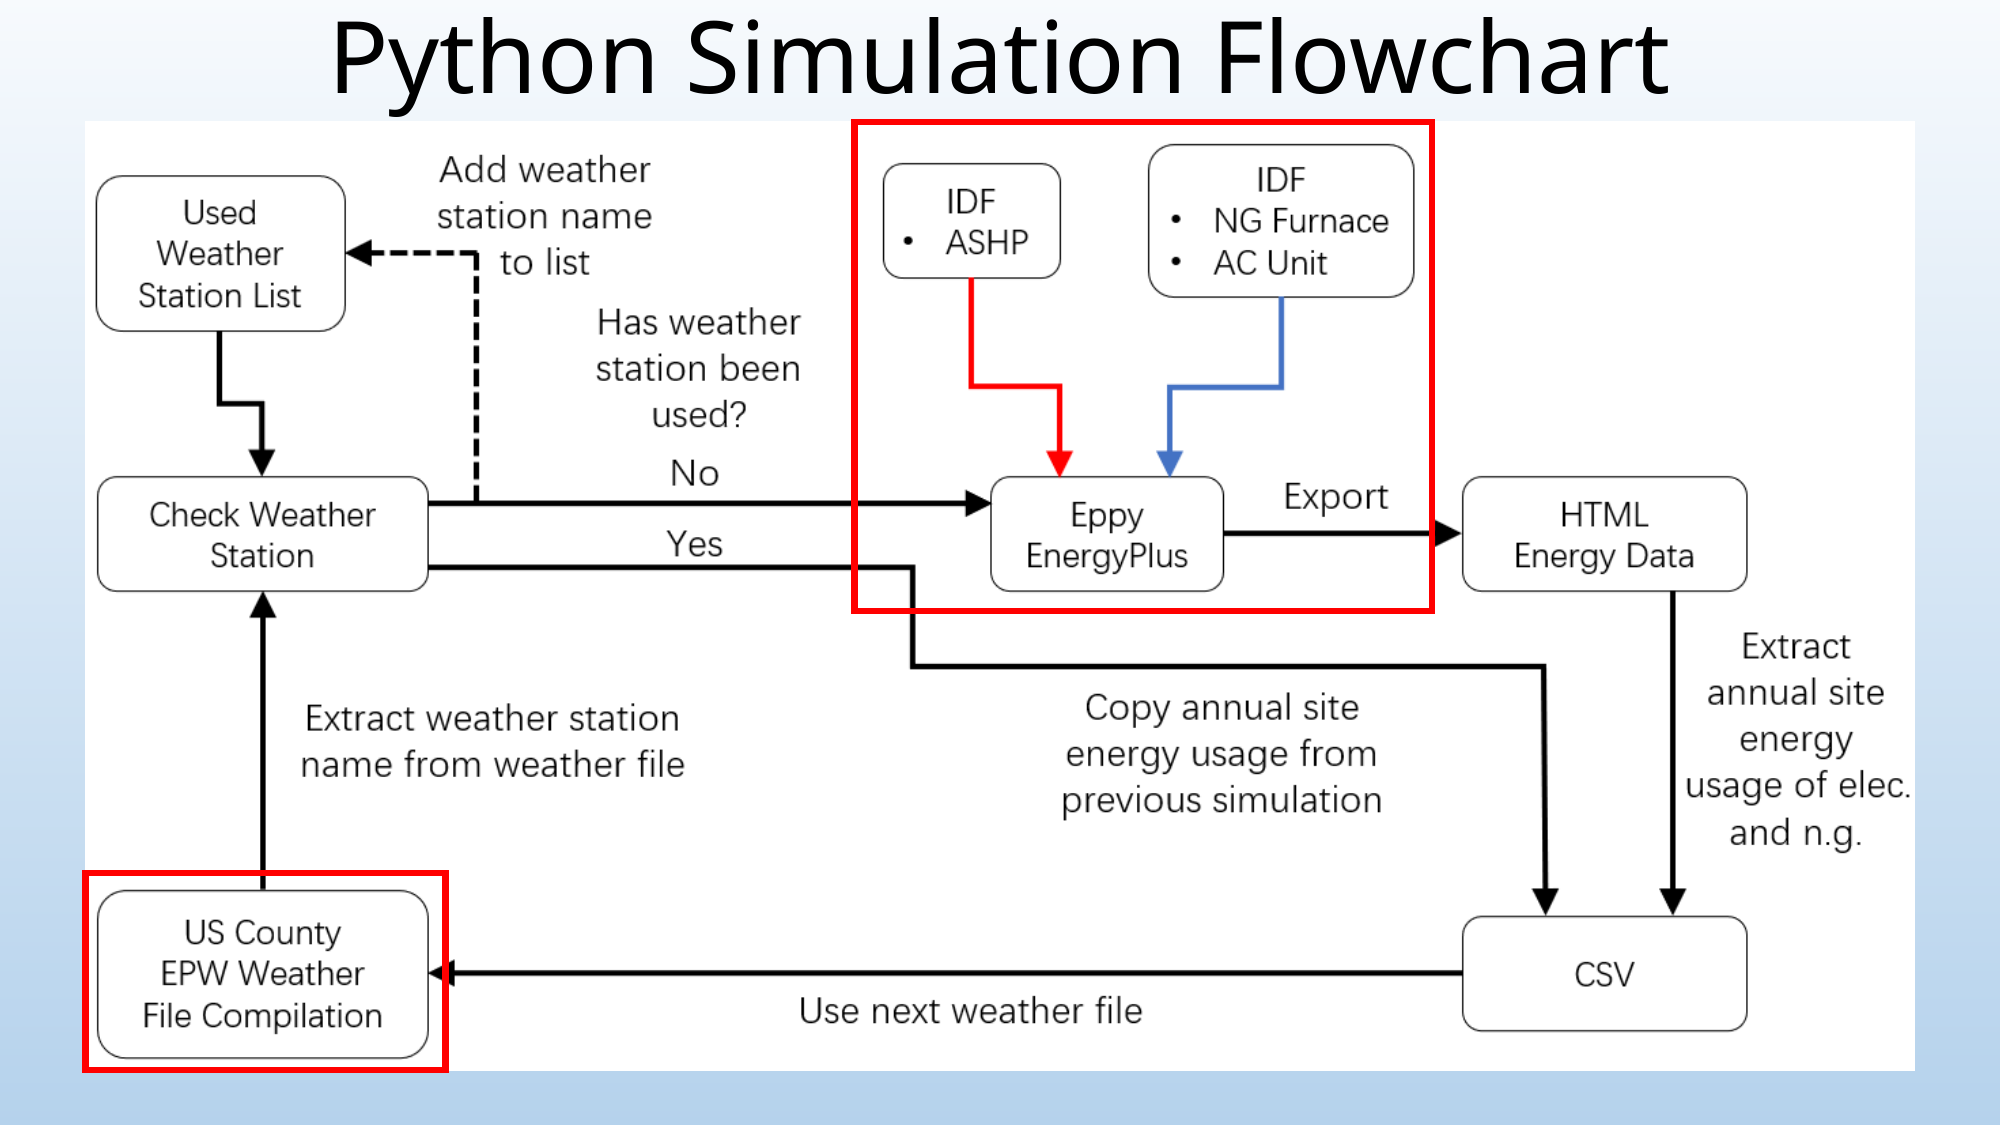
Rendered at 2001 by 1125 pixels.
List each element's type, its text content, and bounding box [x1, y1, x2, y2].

title Python Simulation Flowchart [0, 0, 2000, 122]
picture [85, 121, 1915, 1071]
